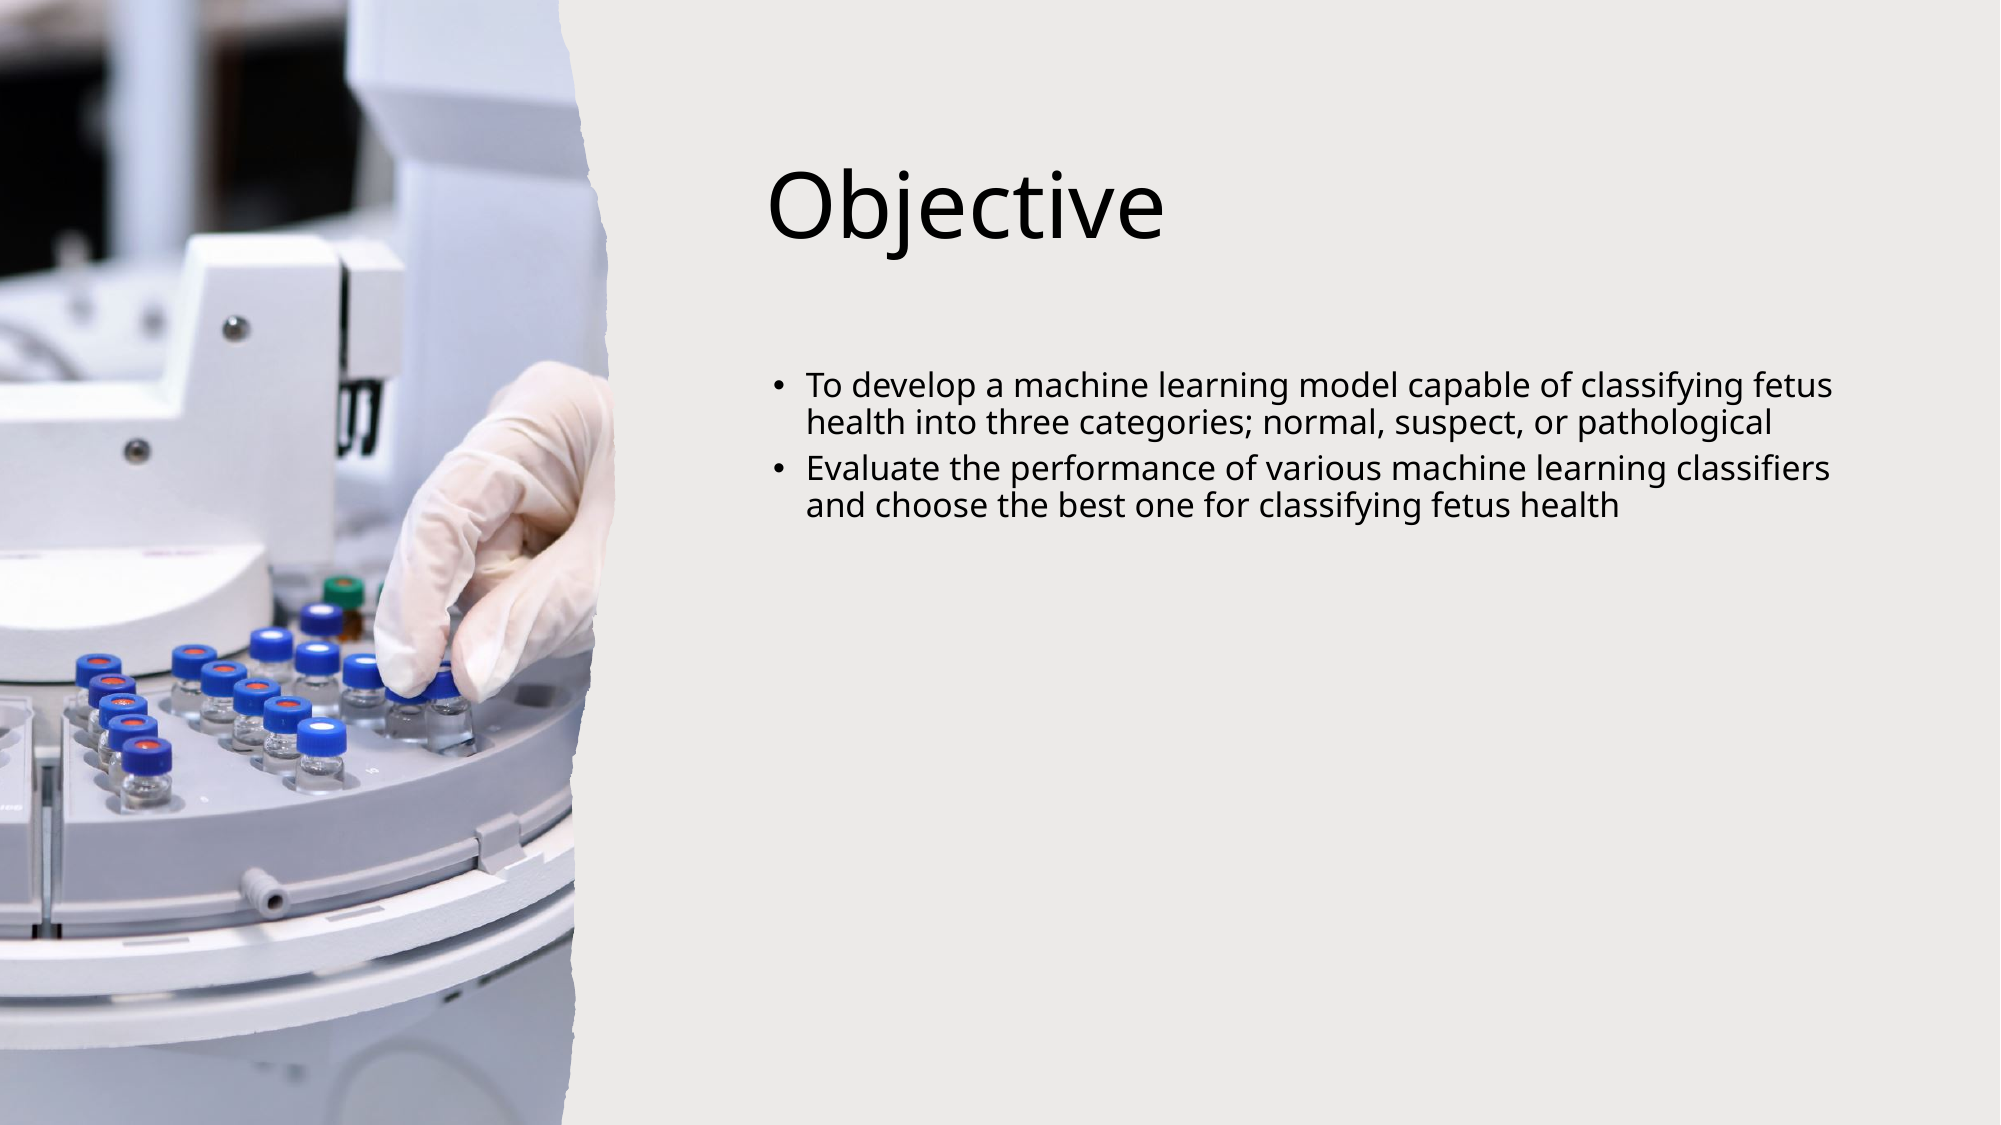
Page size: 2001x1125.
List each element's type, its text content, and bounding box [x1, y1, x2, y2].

text_box [616, 0, 2000, 1125]
title Objective [750, 98, 1863, 319]
picture [0, 0, 616, 1125]
text_box To develop a machine learning model capable of classifying fetus health into three categories; normal, suspect, or pathological Evaluate the performance of various machine learning classifiers and choose the best one for classifying fetus health [749, 361, 1863, 563]
